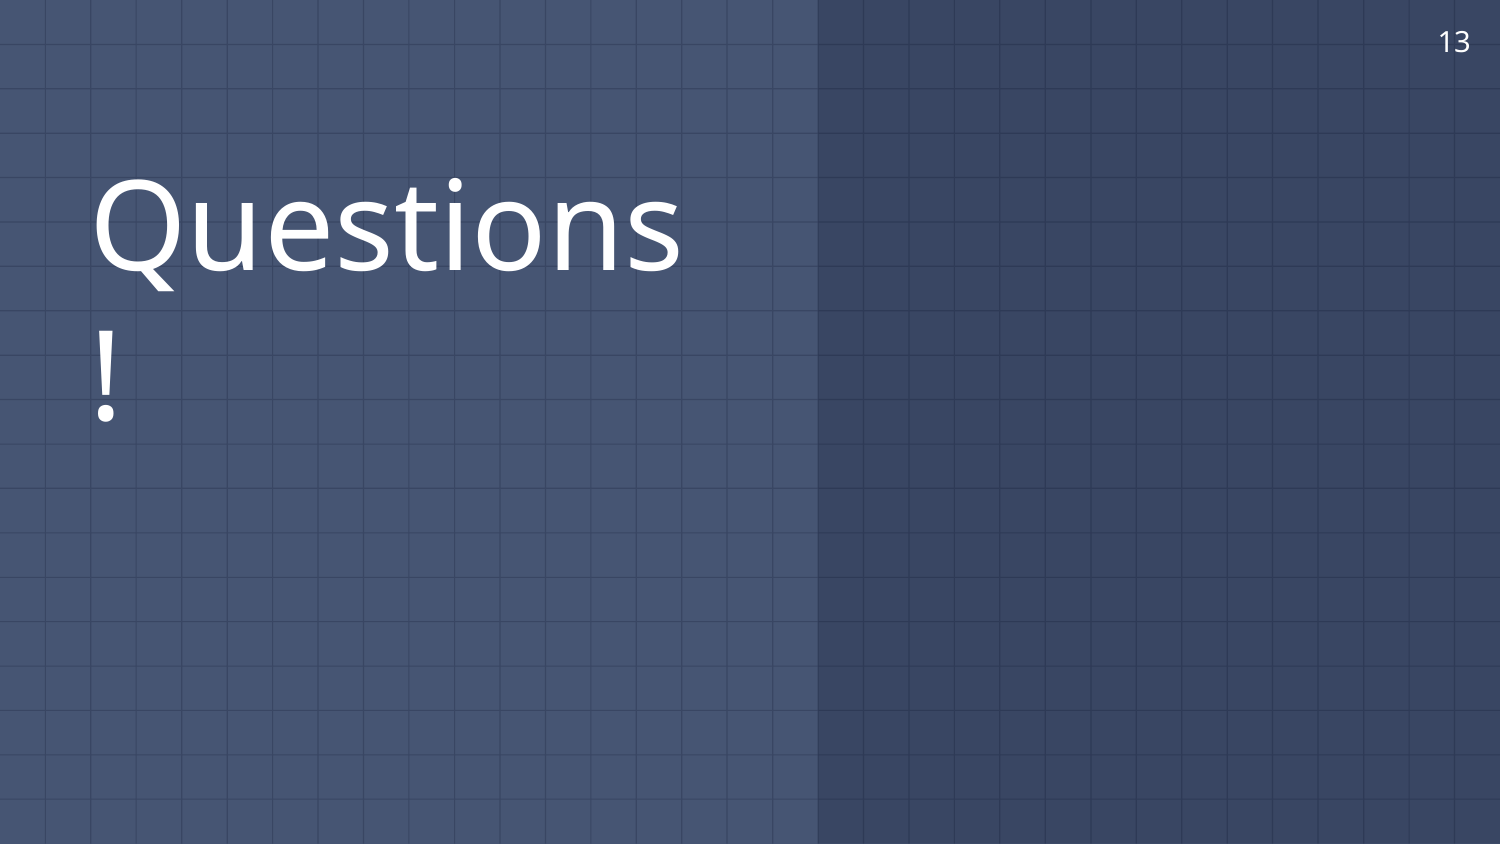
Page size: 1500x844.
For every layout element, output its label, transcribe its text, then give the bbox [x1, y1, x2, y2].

slide_number 13 [1408, 0, 1500, 88]
title Questions! [74, 130, 728, 272]
